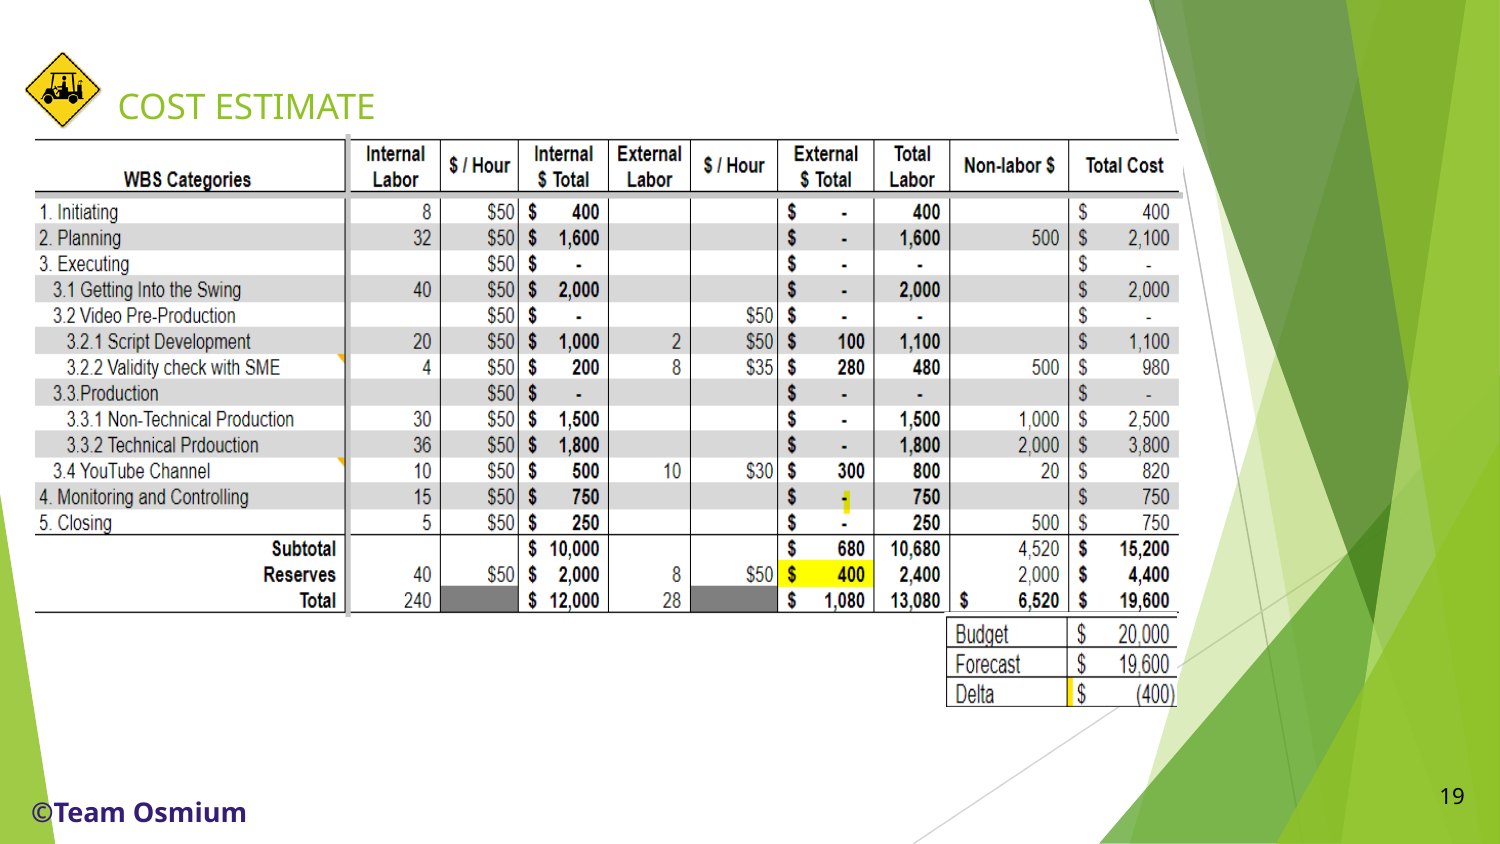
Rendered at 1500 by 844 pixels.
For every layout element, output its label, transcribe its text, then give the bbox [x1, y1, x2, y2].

picture [35, 133, 1183, 708]
title COST ESTIMATE [102, 48, 1500, 142]
slide_number ‹#› [1389, 764, 1480, 830]
text_box ©Team Osmium [0, 780, 386, 843]
picture [23, 49, 103, 130]
